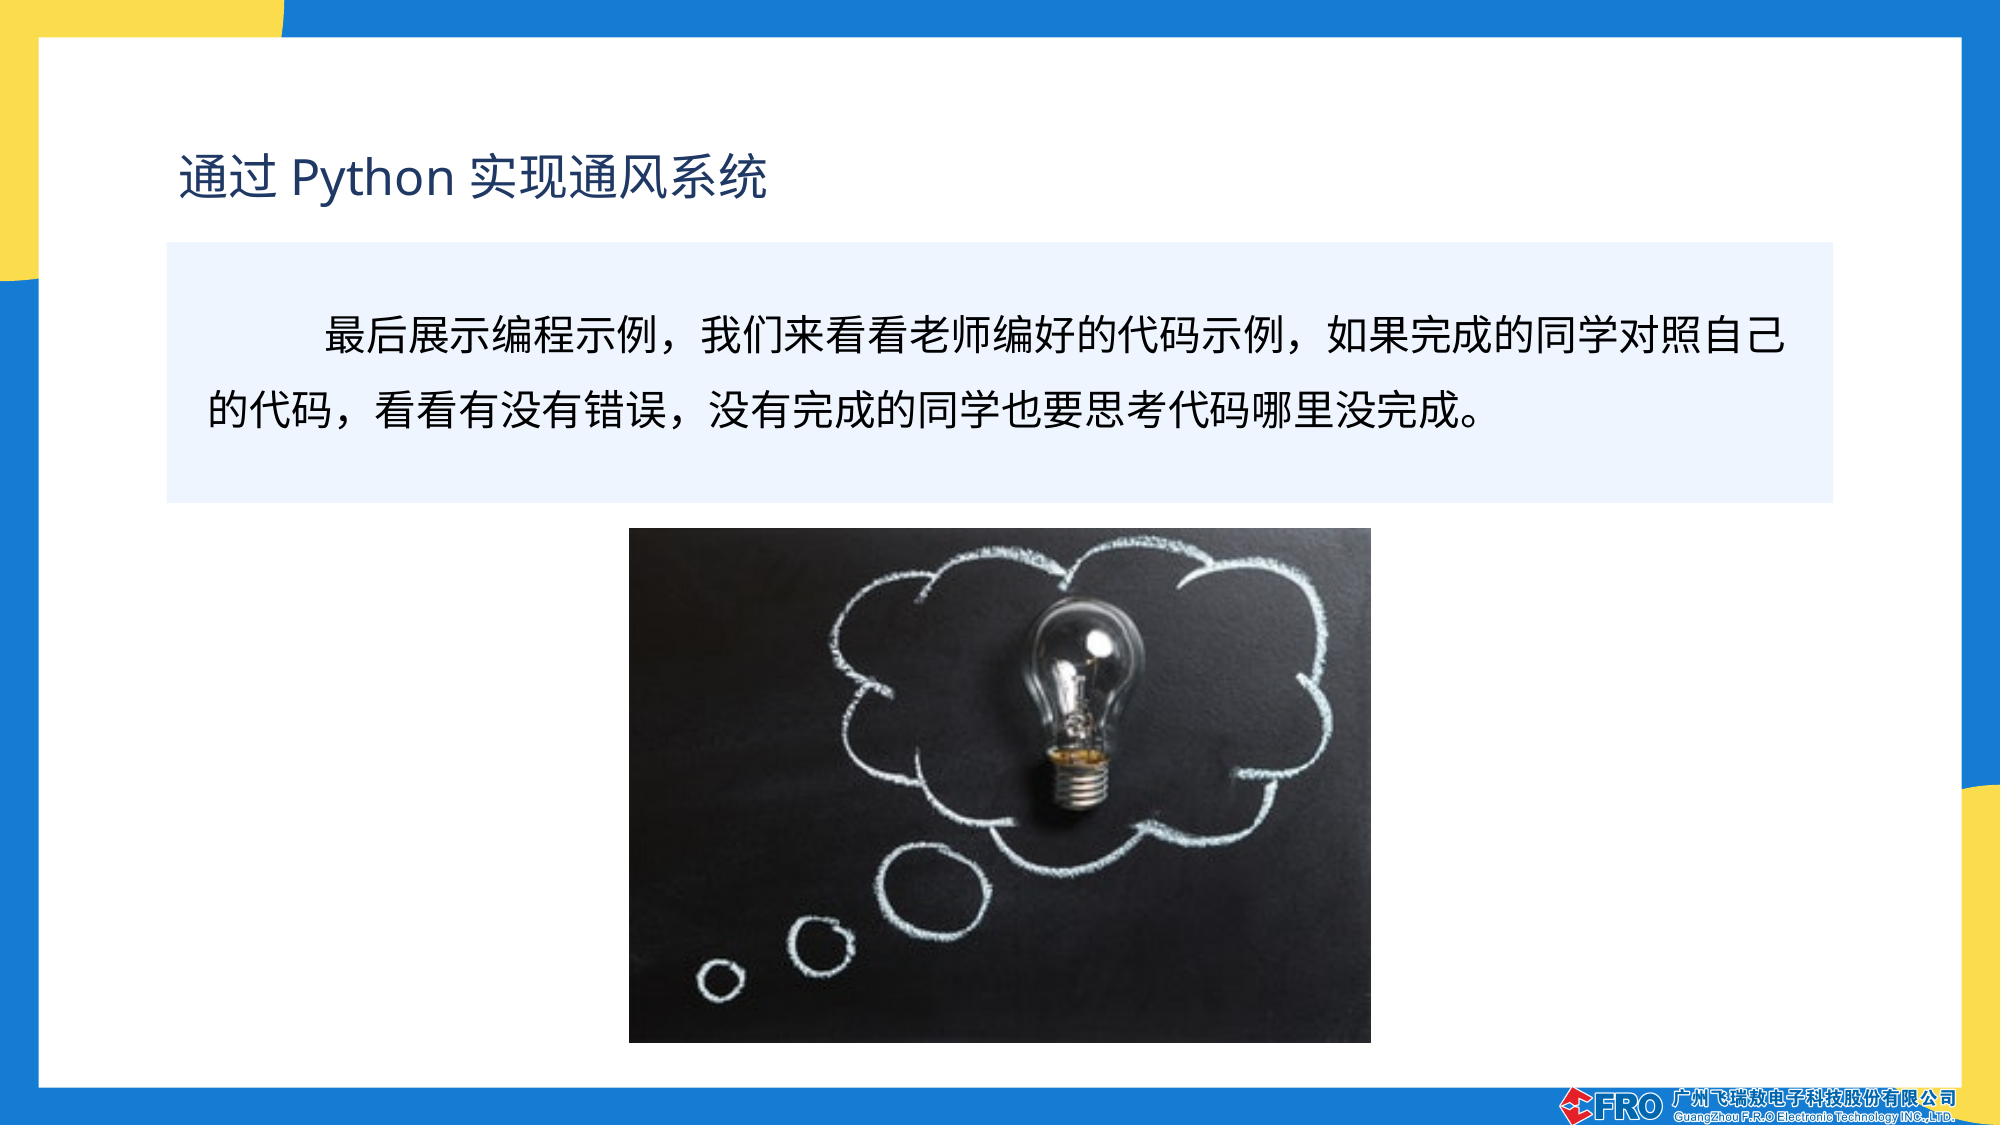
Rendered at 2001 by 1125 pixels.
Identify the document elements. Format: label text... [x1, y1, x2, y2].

text_box 最后展示编程示例，我们来看看老师编好的代码示例，如果完成的同学对照自己的代码，看看有没有错误，没有完成的同学也要思考代码哪里没完成。 [166, 241, 1834, 504]
text_box 通过Python实现通风系统 [163, 137, 1144, 213]
picture [1559, 1087, 1956, 1125]
picture [629, 528, 1371, 1043]
